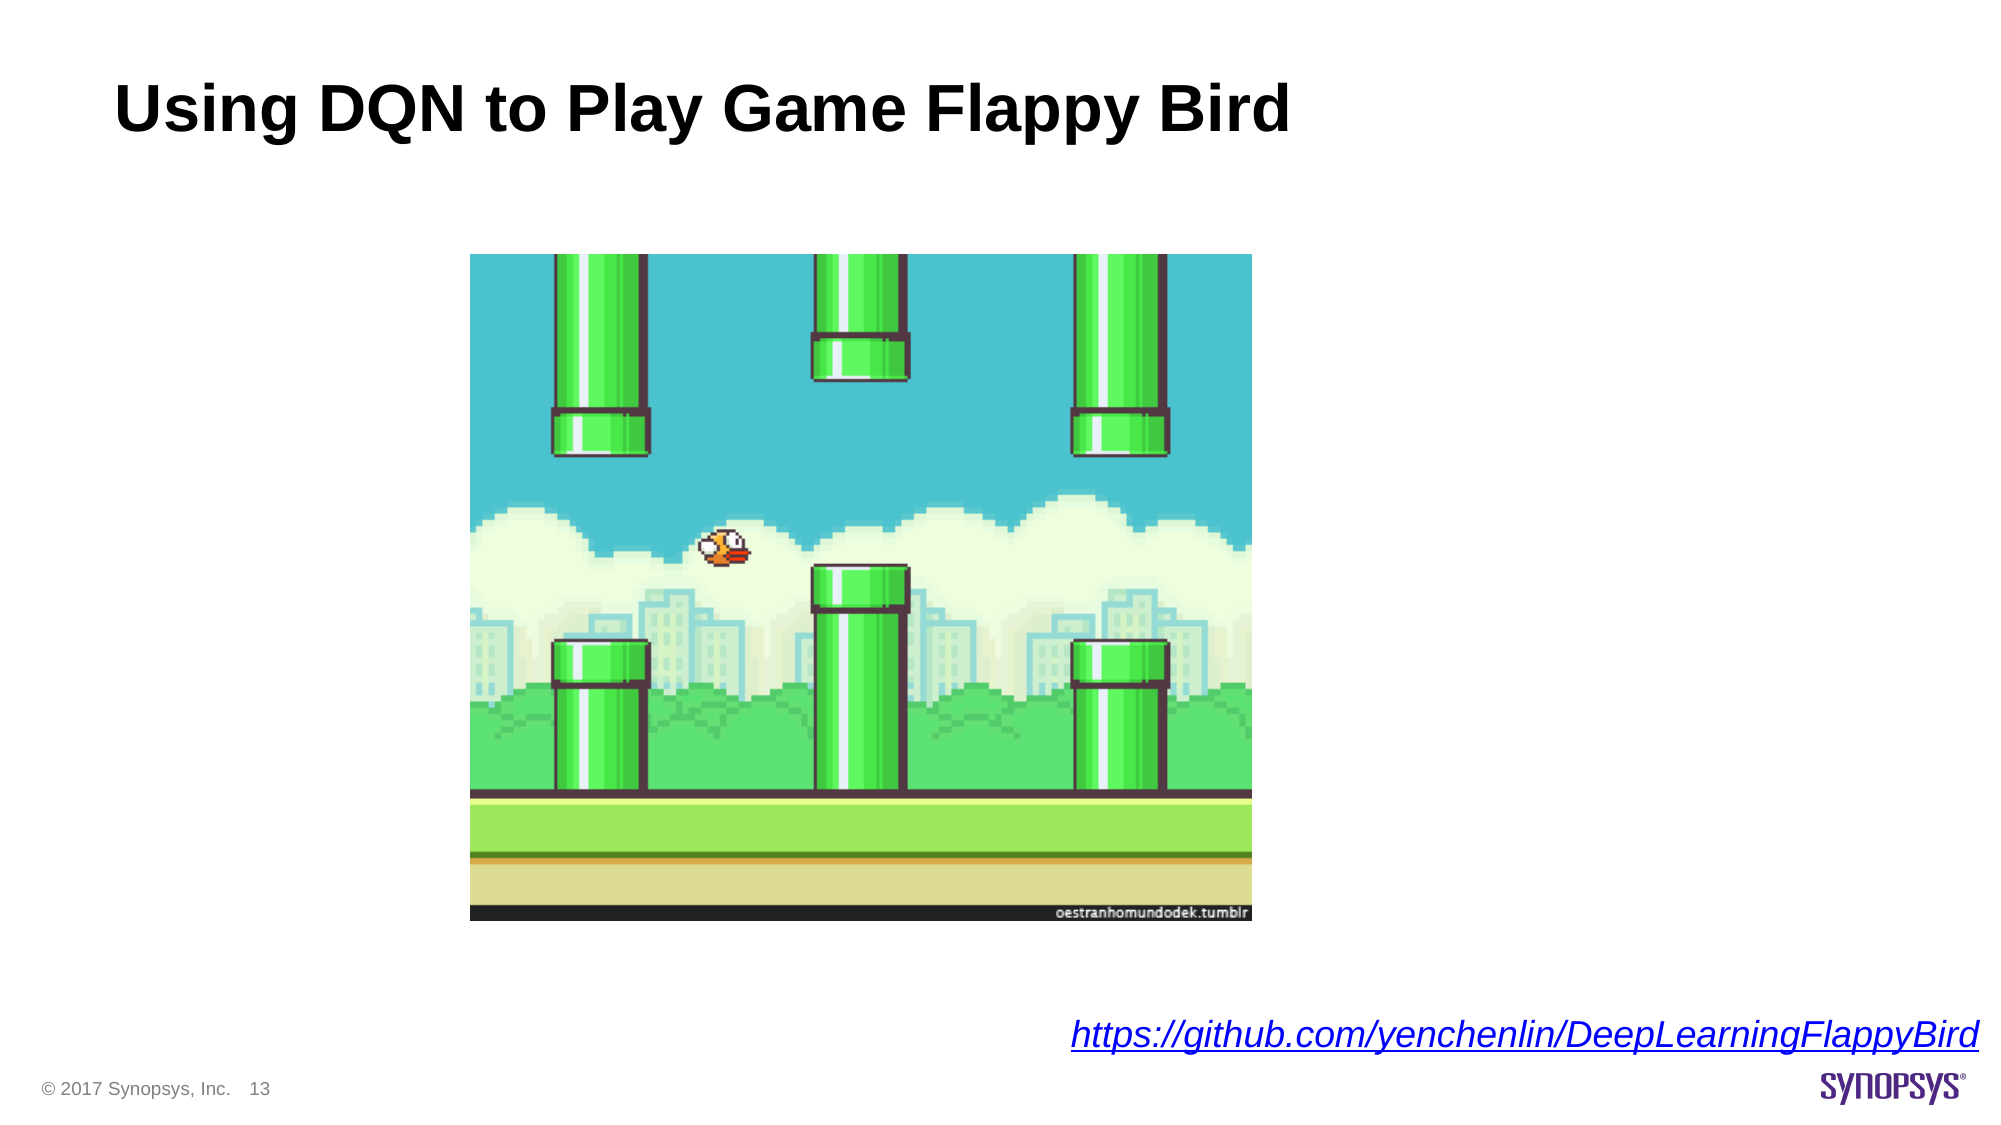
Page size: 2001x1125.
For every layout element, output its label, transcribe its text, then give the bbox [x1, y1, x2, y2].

text_box https://github.com/yenchenlin/DeepLearningFlappyBird [1056, 1002, 1995, 1108]
title Using DQN to Play Game Flappy Bird [99, 11, 2000, 199]
picture [469, 254, 1252, 921]
